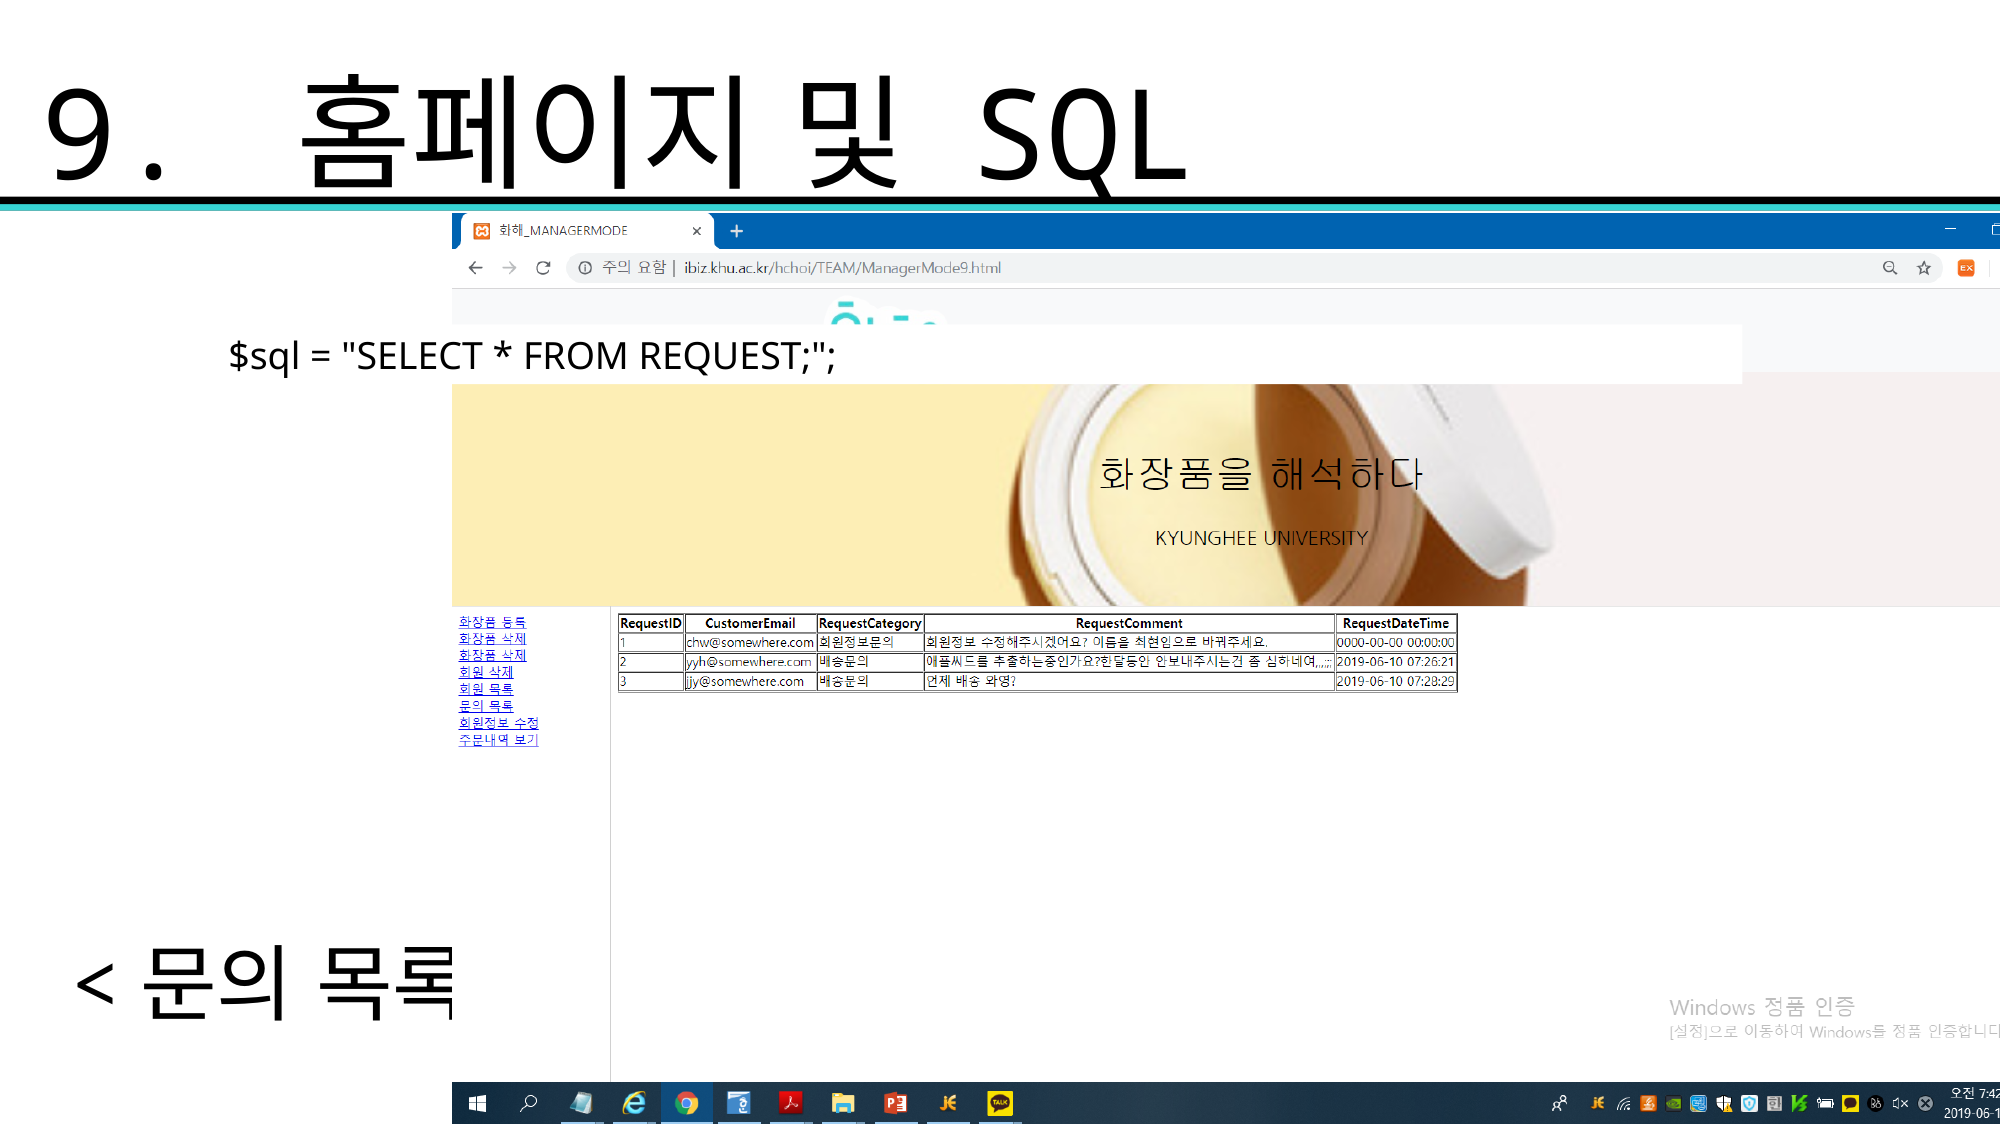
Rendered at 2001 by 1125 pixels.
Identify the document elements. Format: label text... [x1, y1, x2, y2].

text_box $sql = "SELECT * FROM REQUEST;"; [213, 324, 452, 385]
text_box <문의 목록> [55, 923, 452, 1039]
text_box 9. 홈페이지 및 SQL [26, 47, 1685, 199]
picture [0, 199, 2000, 1124]
